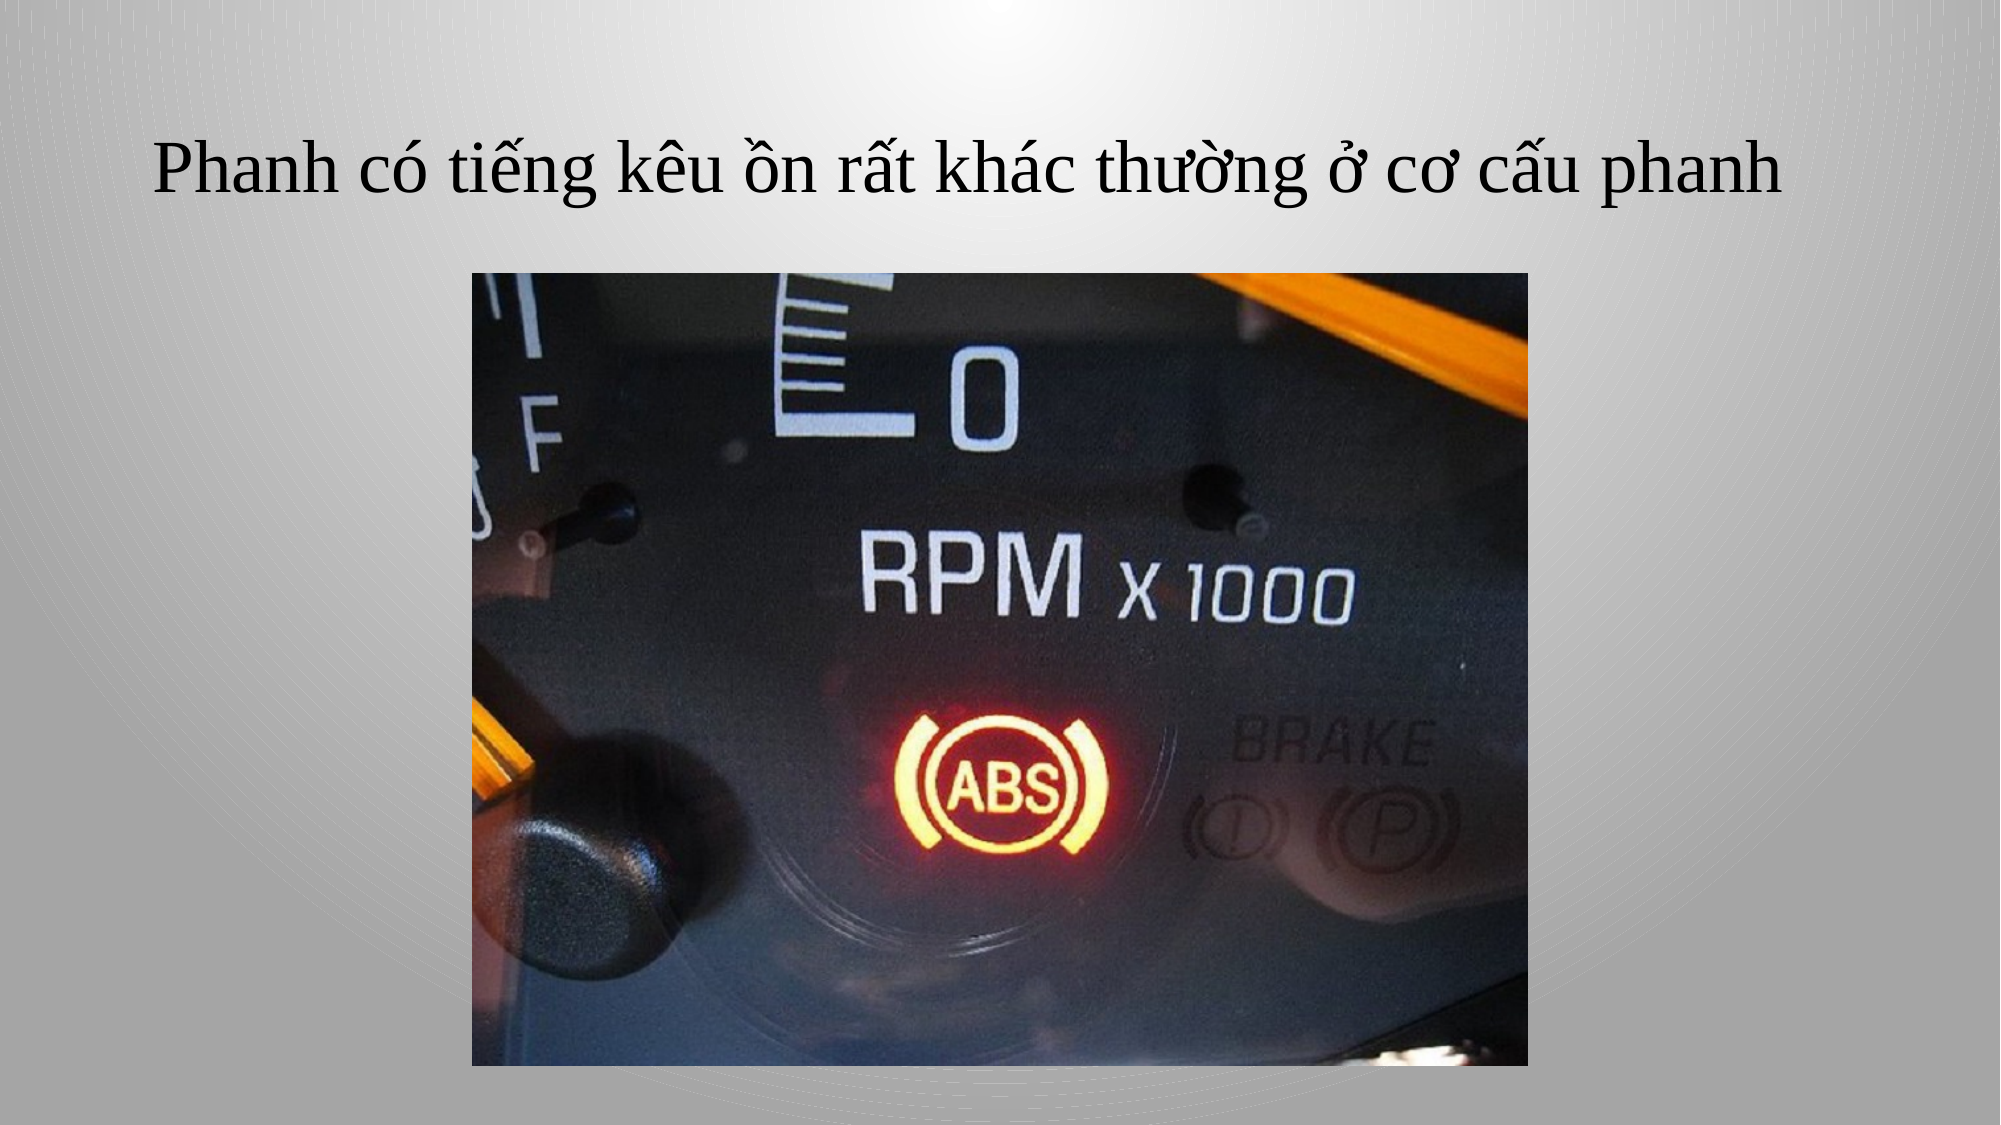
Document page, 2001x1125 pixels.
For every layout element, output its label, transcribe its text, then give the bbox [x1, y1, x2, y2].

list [472, 273, 1528, 1066]
title Phanh có tiếng kêu ồn rất khác thường ở cơ cấu phanh [137, 59, 1863, 278]
